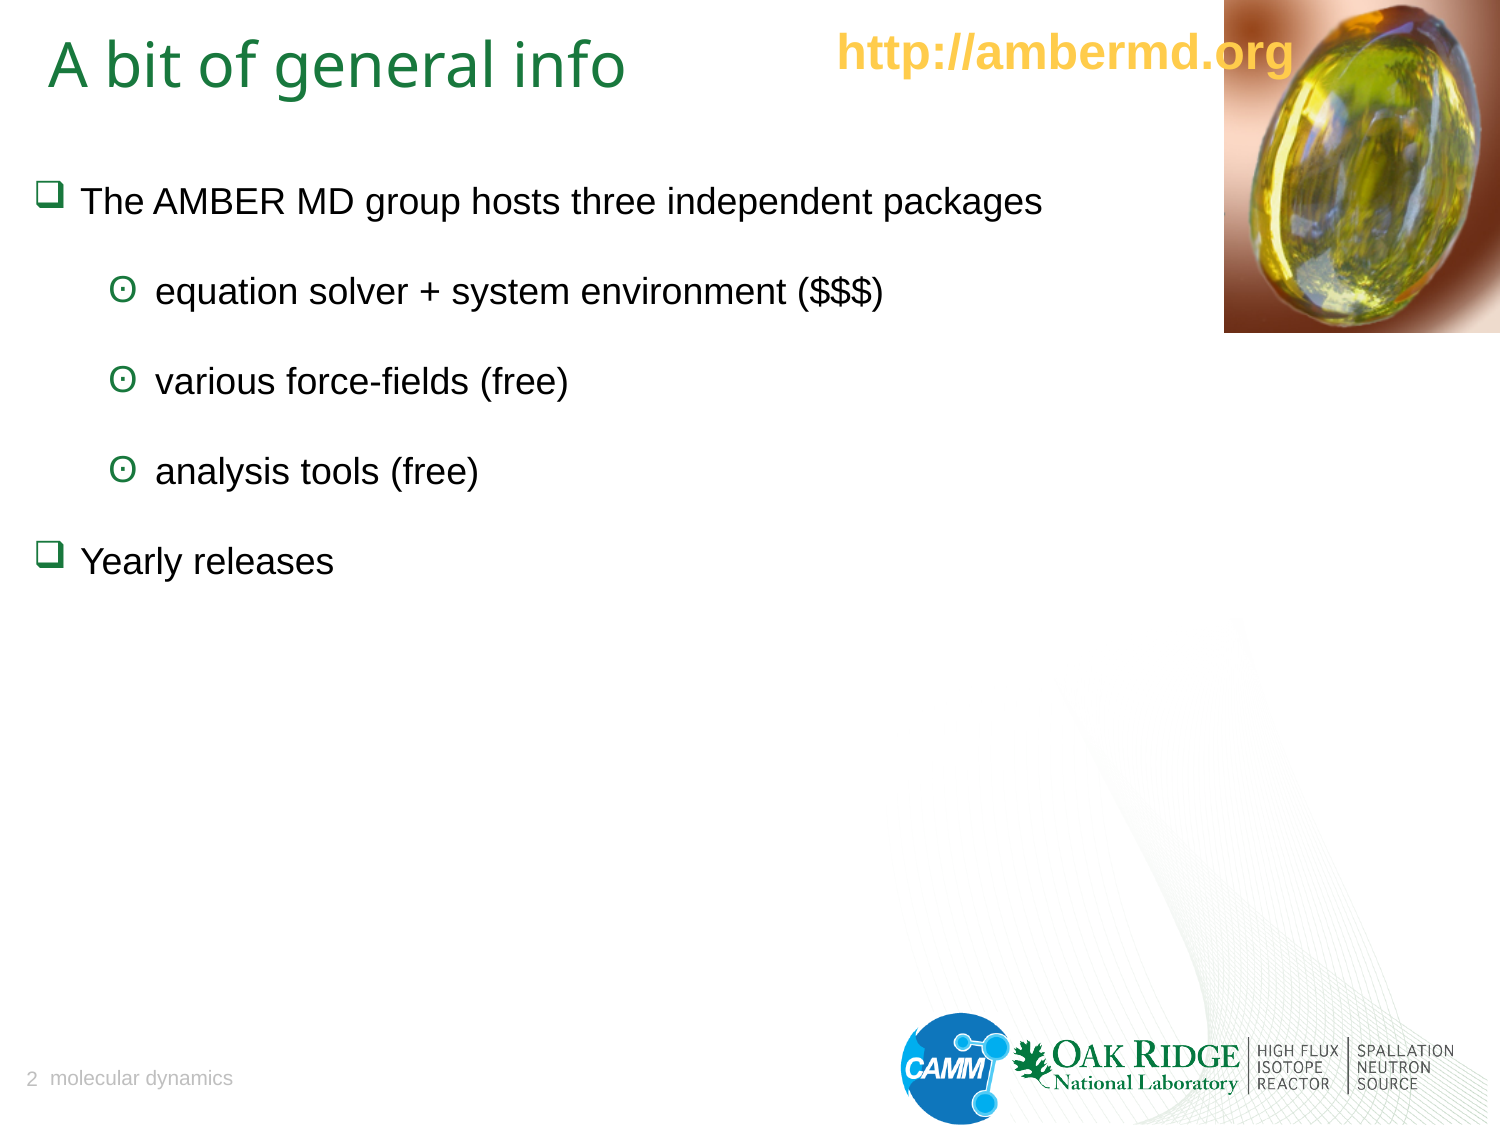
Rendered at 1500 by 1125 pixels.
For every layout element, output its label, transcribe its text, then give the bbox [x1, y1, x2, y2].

text_box The AMBER MD group hosts three independent packages equation solver + system environment ($$$) various force-fields (free) analysis tools (free) Yearly releases [18, 124, 1069, 590]
title A bit of general info [33, 28, 1218, 109]
text_box http://ambermd.org [821, 12, 1218, 88]
picture [0, 0, 1500, 1125]
